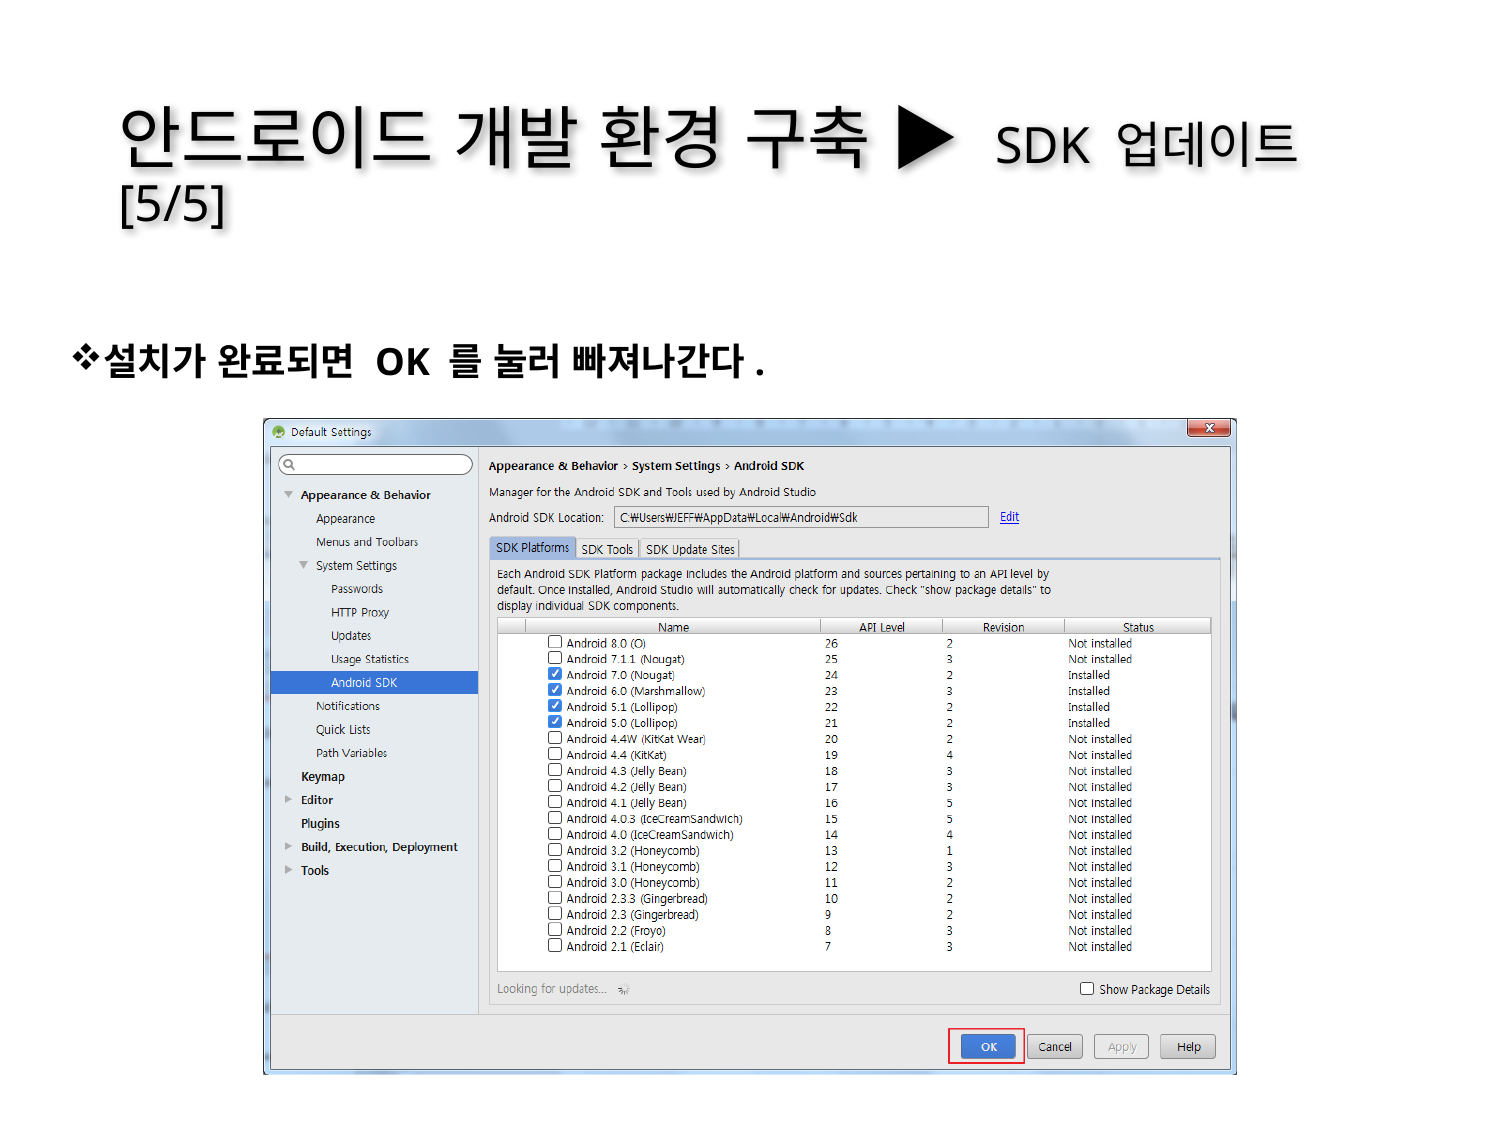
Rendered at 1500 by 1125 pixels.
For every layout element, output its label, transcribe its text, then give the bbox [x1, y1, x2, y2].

list 설치가 완료되면 OK 를 눌러 빠져나간다. [54, 336, 1500, 1050]
title 안드로이드 개발 환경 구축 ▶ SDK 업데이트[5/5] [103, 59, 1397, 278]
picture [263, 418, 1237, 1075]
